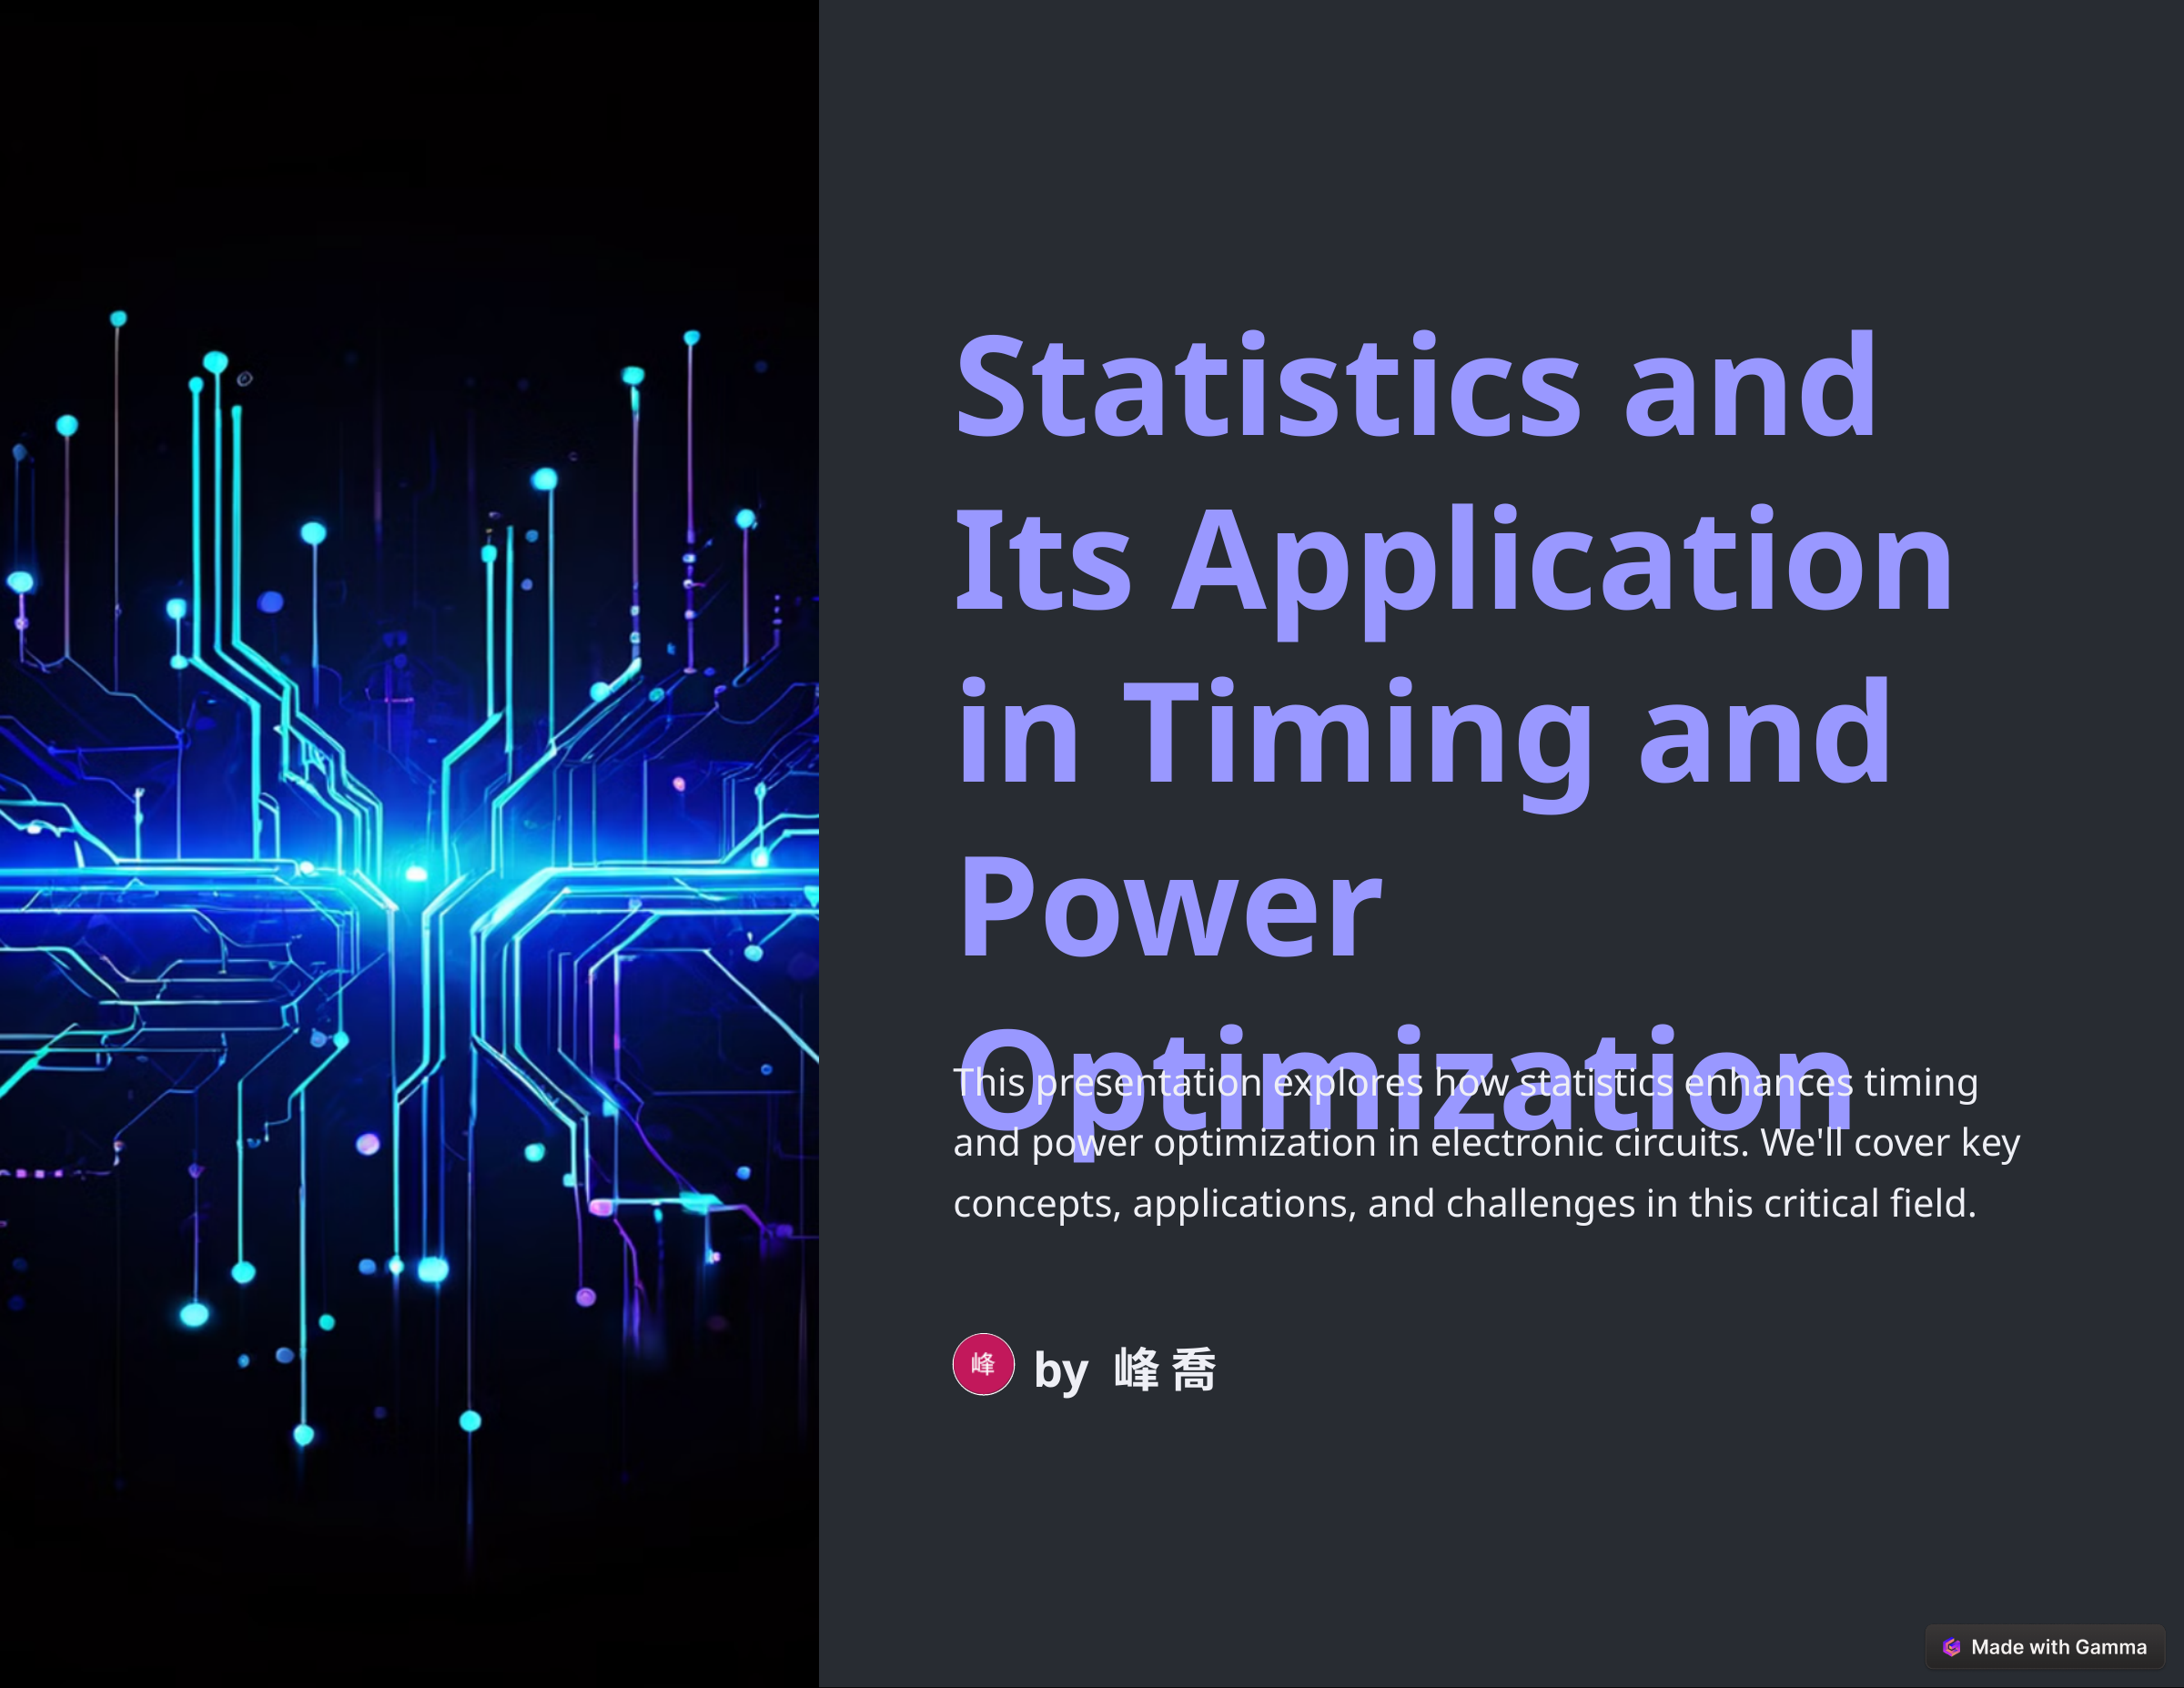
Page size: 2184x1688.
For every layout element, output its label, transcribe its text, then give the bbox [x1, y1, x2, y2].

picture [1916, 1615, 2174, 1678]
text_box Statistics and Its Application in Timing and Power Optimization [953, 289, 2050, 986]
picture [0, 0, 819, 1688]
text_box by 峰 喬 [1033, 1330, 1218, 1399]
text_box This presentation explores how statistics enhances timing and power optimization in electronic circuits. We'll cover key concepts, applications, and challenges in this critical field. [953, 1042, 2050, 1289]
picture [954, 1334, 1014, 1394]
